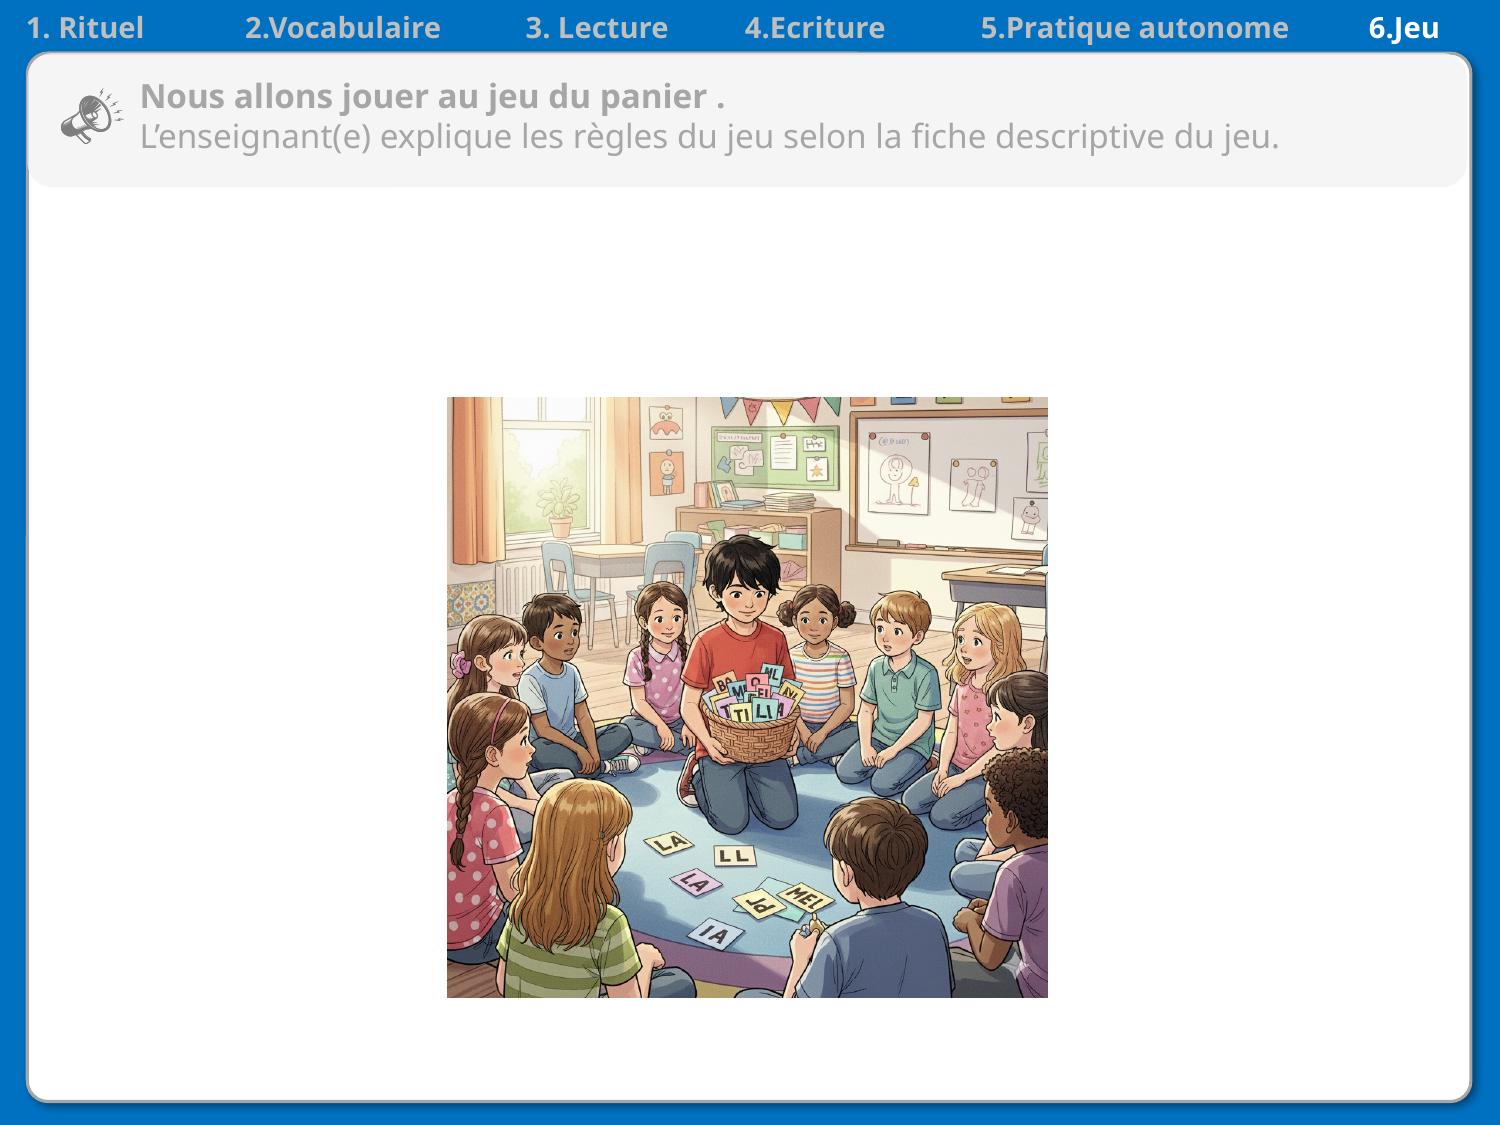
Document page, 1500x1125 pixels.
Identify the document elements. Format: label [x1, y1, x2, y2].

text_box [0, 0, 1484, 54]
picture [61, 88, 124, 145]
picture [446, 397, 1048, 998]
text_box [0, 0, 1500, 1125]
text_box [27, 63, 1472, 1102]
